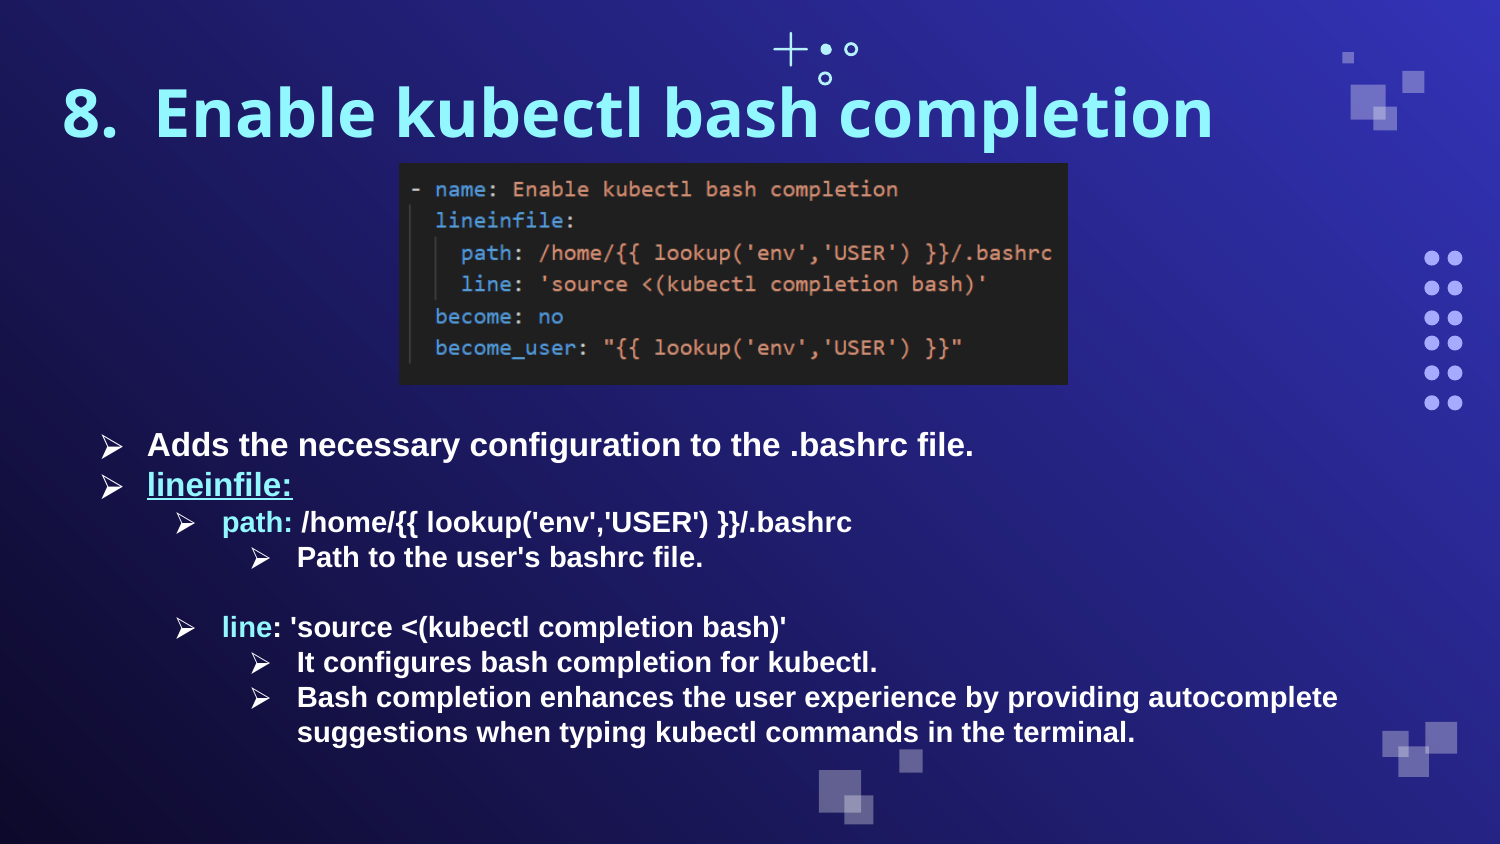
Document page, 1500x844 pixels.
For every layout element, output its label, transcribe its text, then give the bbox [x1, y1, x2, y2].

title 8. Enable kubectl bash completion [47, 50, 1500, 172]
picture [399, 163, 1068, 386]
subtitle Adds the necessary configuration to the .bashrc file. lineinfile: path: /home/{{ lookup('env','USER') }}/.bashrc Path to the user's bashrc file. line: 'source <(kubectl completion bash)' It configures bash completion for kubectl. Bash completion enhances the user experience by providing autocomplete suggestions when typing kubectl commands in the terminal. [84, 375, 1488, 796]
